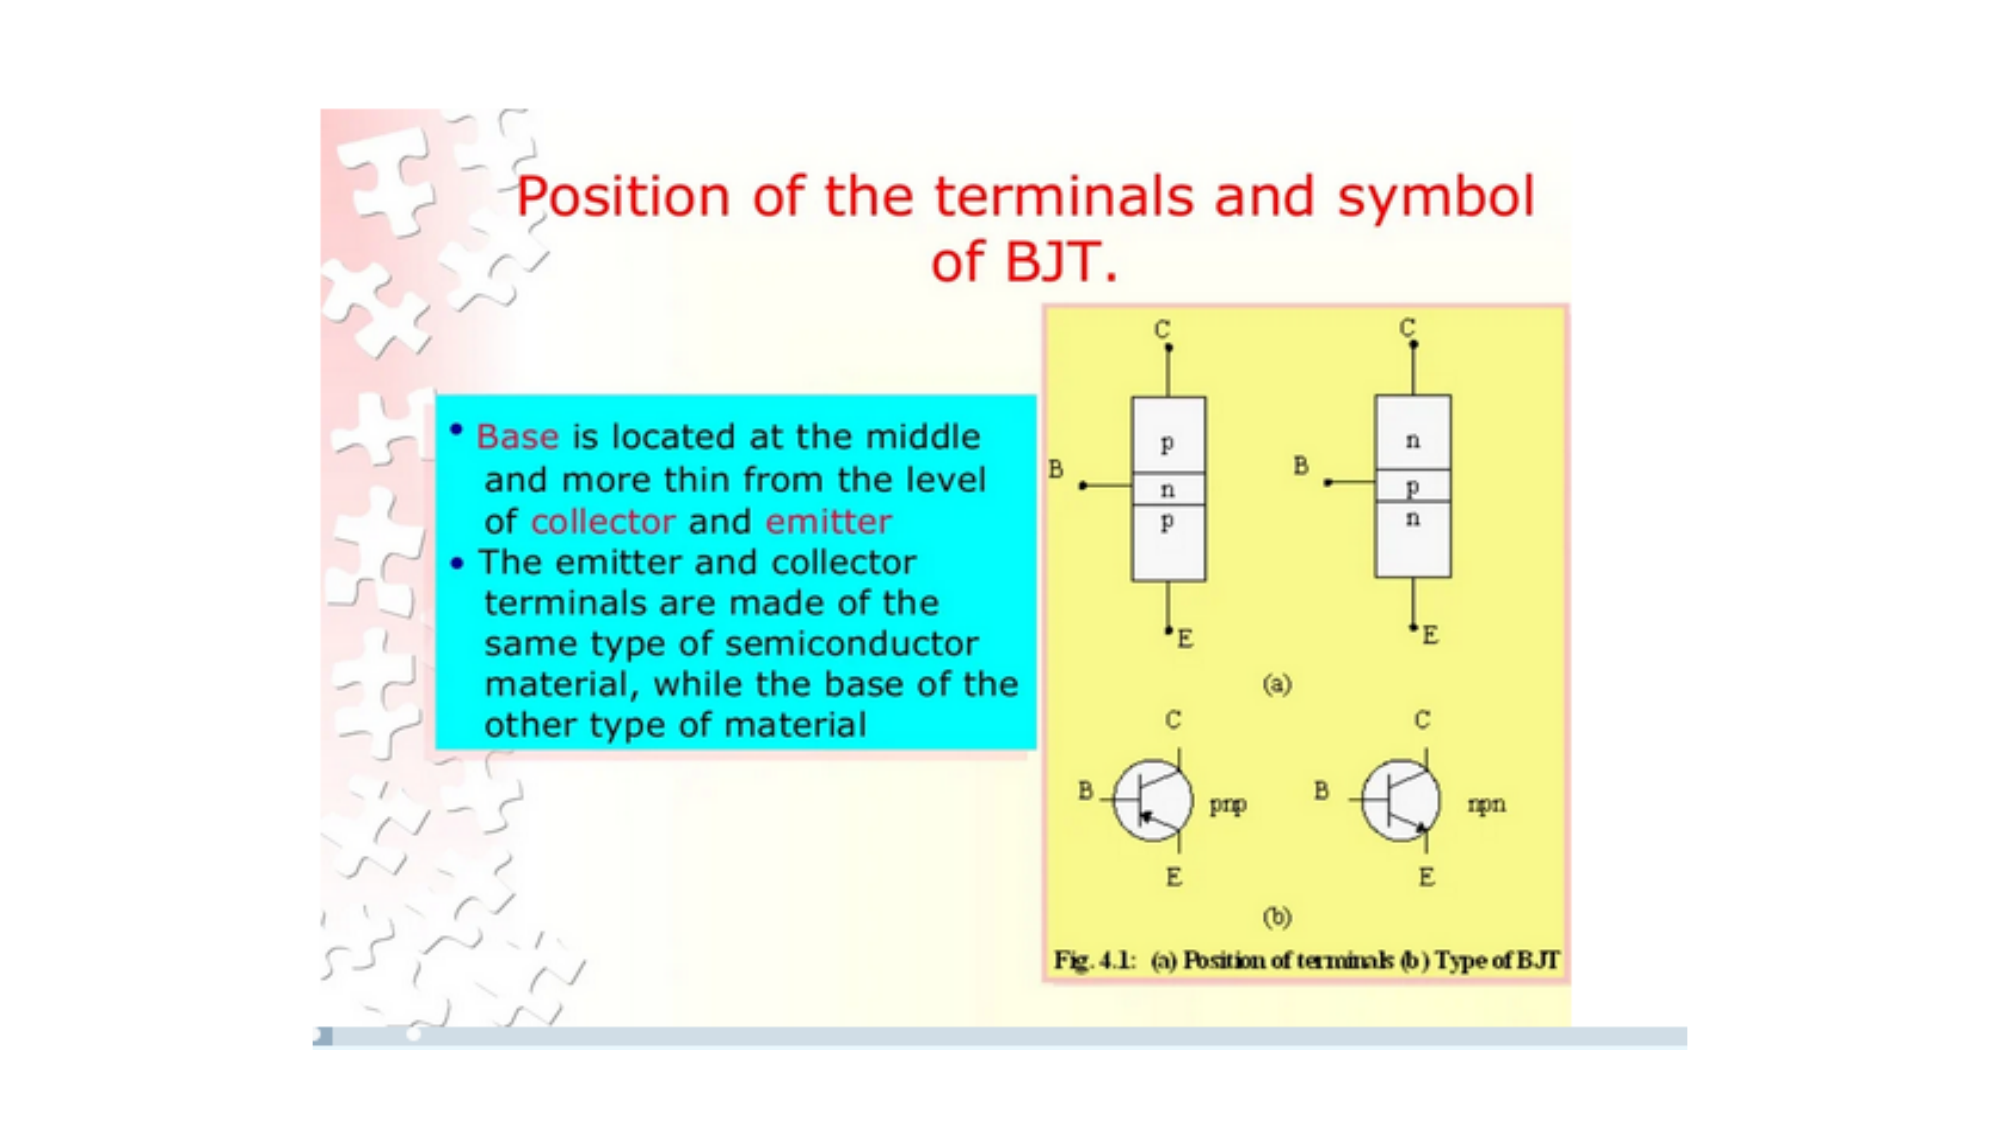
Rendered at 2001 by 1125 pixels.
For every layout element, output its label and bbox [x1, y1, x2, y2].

picture [312, 99, 1688, 1050]
